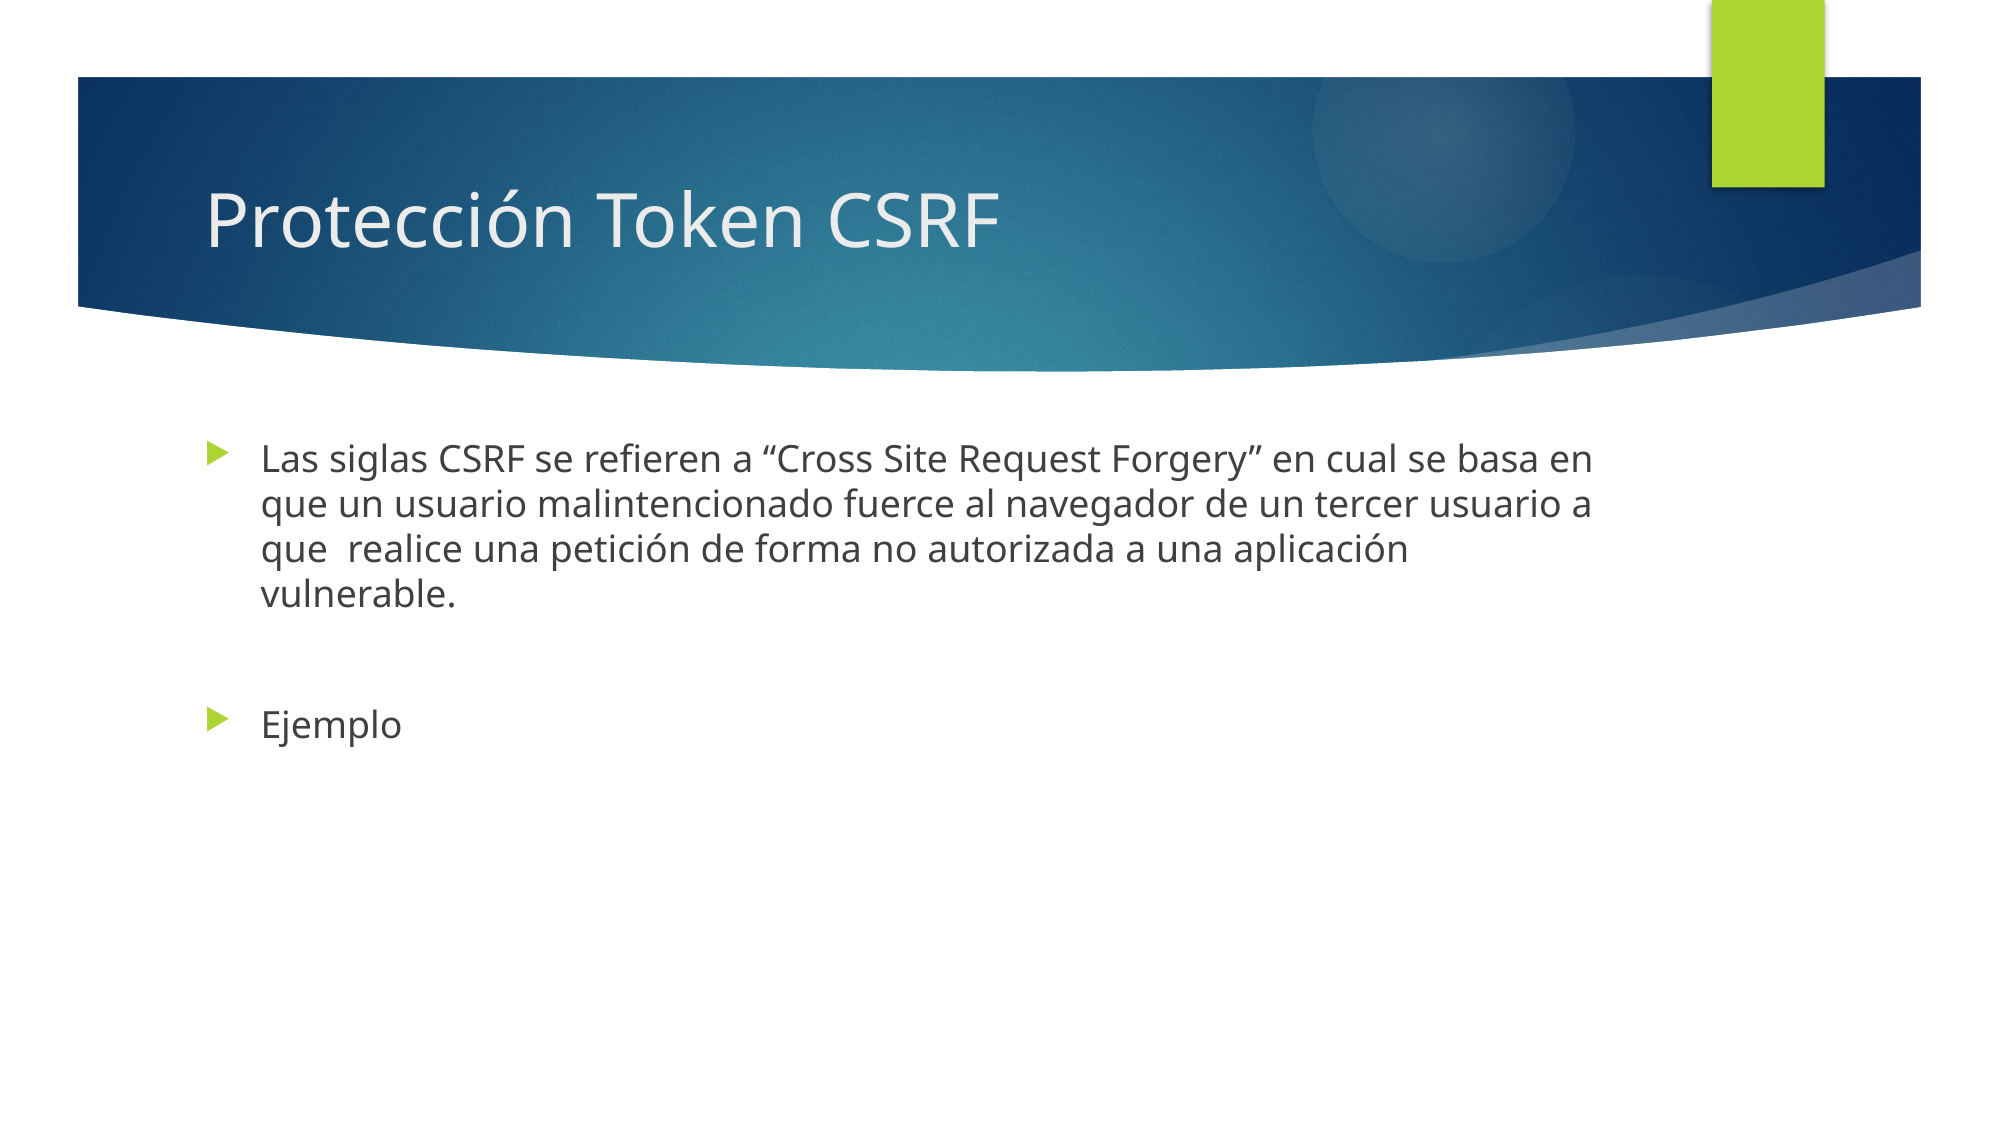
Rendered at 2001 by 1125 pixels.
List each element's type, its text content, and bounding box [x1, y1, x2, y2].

title Protección Token CSRF [189, 159, 1627, 276]
list Las siglas CSRF se refieren a “Cross Site Request Forgery” en cual se basa en que un usuario malintencionado fuerce al navegador de un tercer usuario a que realice una petición de forma no autorizada a una aplicación vulnerable. Ejemplo [189, 427, 1627, 988]
